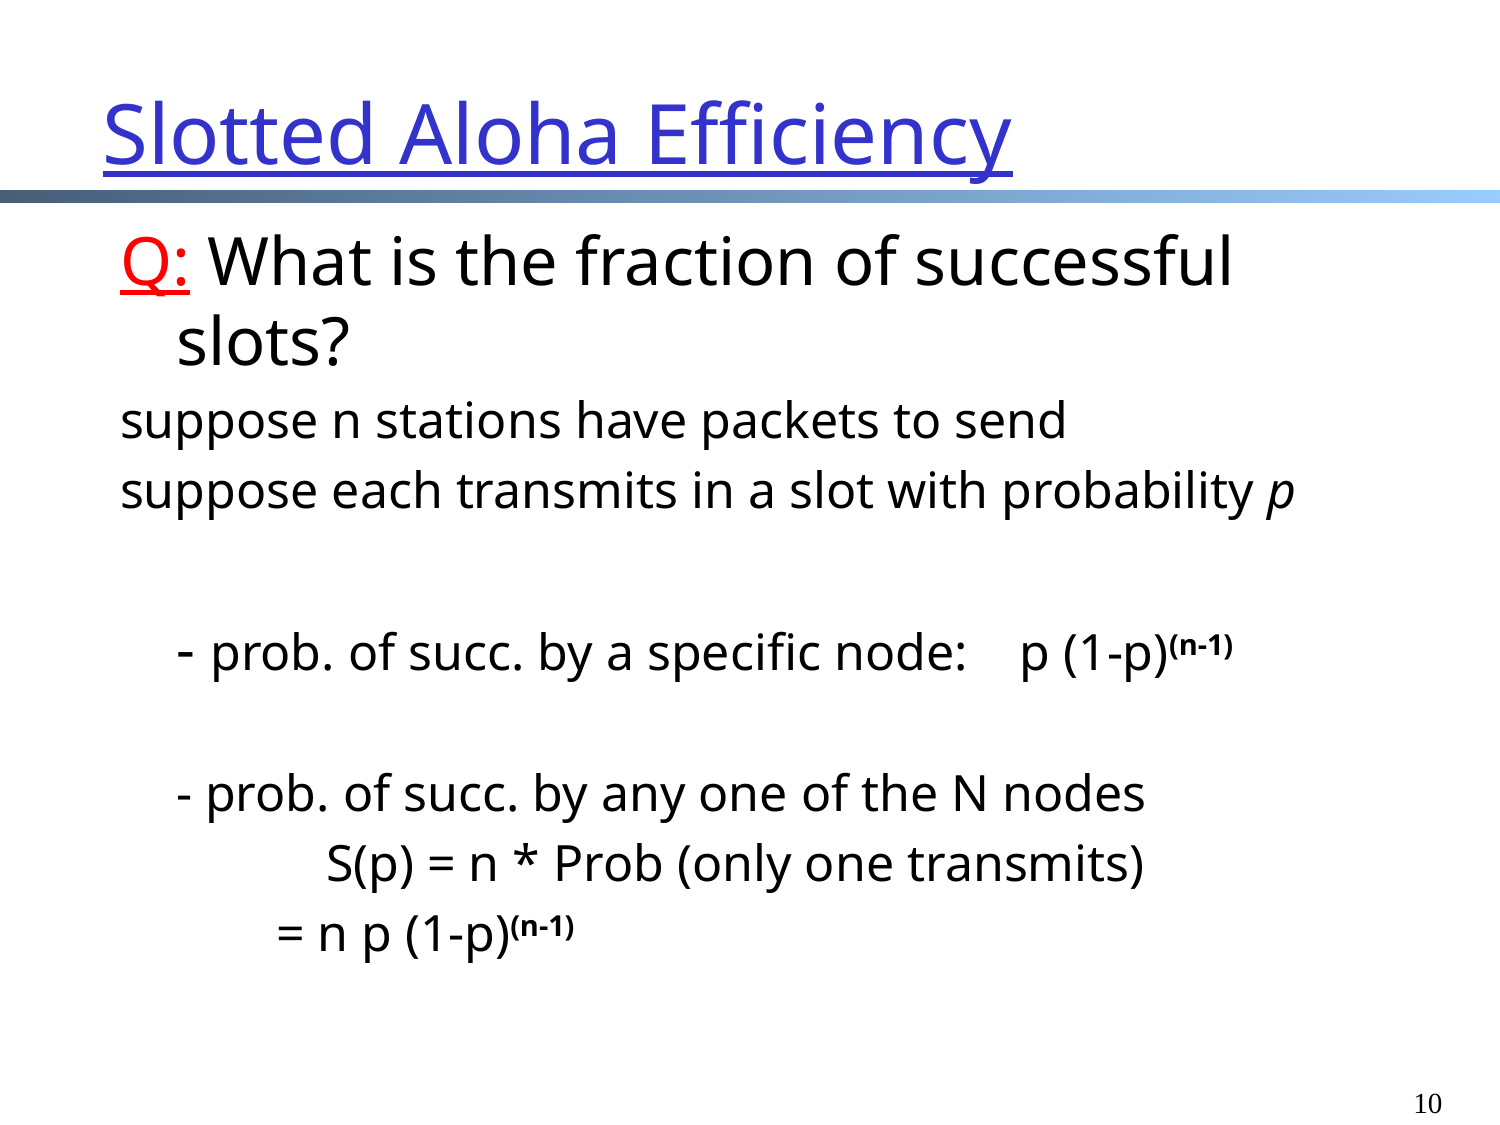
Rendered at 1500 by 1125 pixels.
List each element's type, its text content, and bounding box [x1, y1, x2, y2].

list Q: What is the fraction of successful slots? suppose n stations have packets to send suppose each transmits in a slot with probability p - prob. of succ. by a specific node: p (1-p)(n-1) - prob. of succ. by any one of the N nodes S(p) = n * Prob (only one transmits) = n p (1-p)(n-1) [104, 211, 1380, 1049]
slide_number 10 [1387, 1076, 1459, 1125]
title Slotted Aloha Efficiency [87, 37, 1404, 225]
text_box [1424, 190, 1428, 203]
